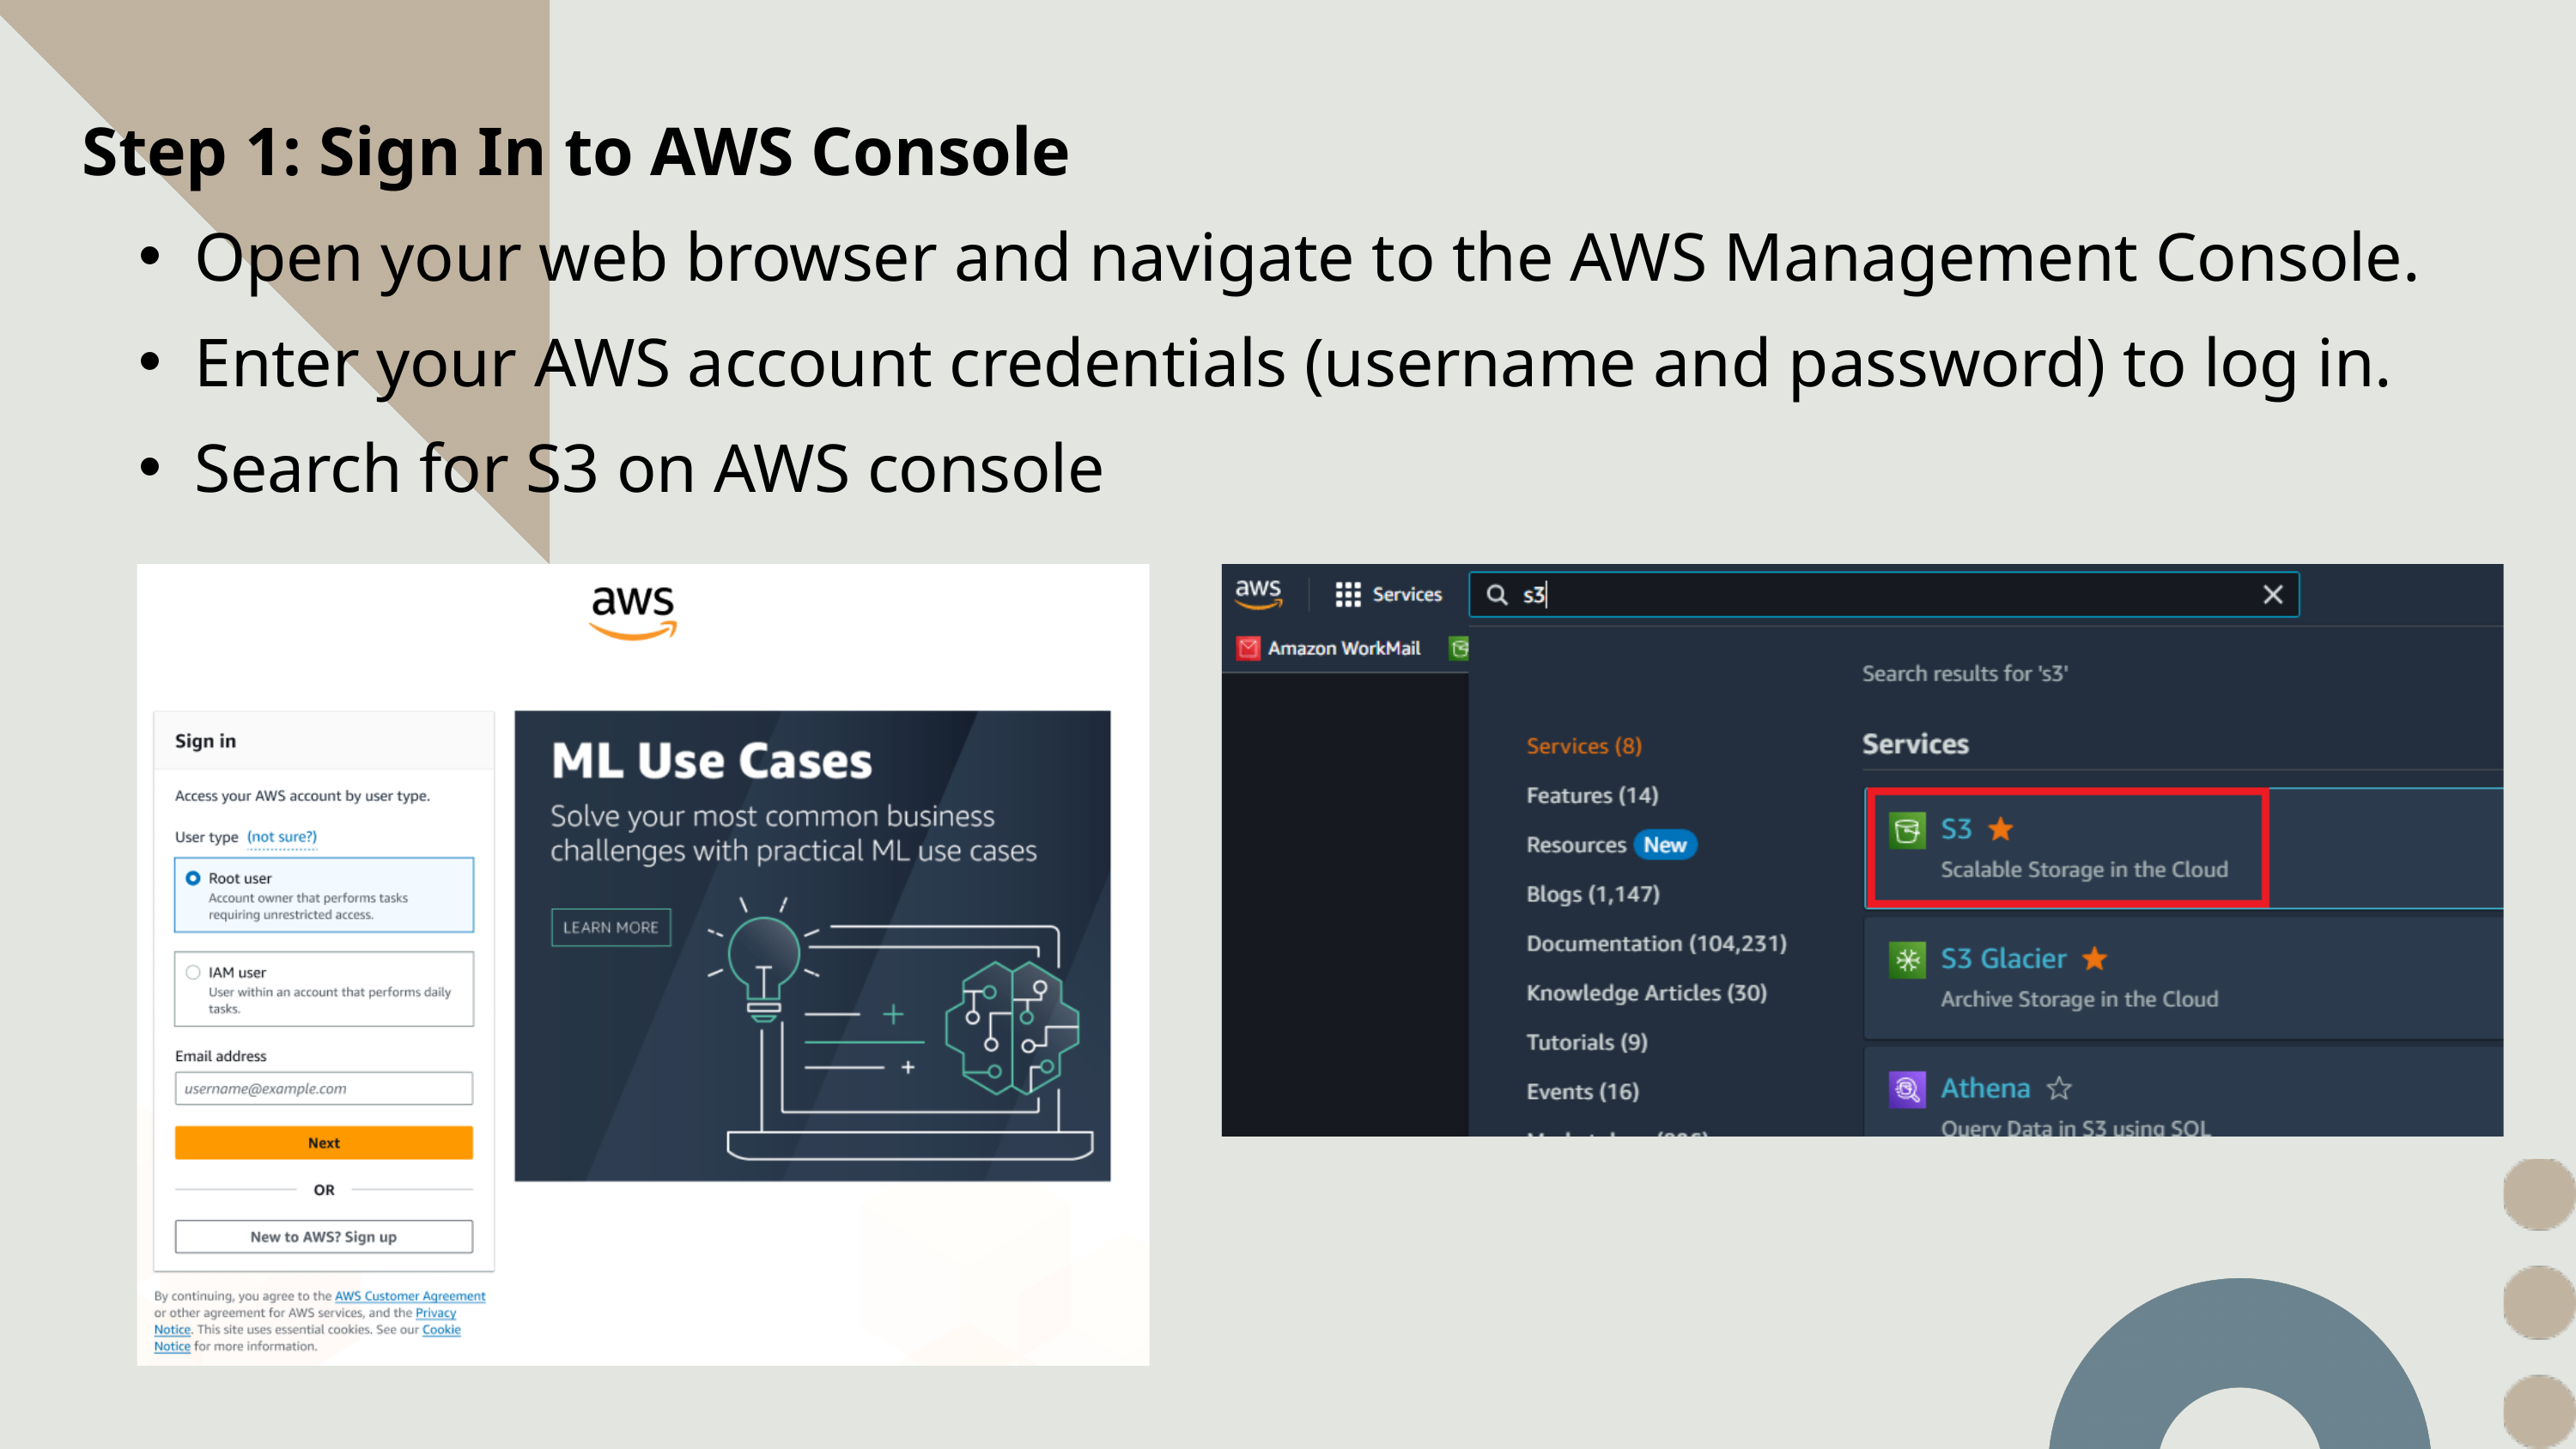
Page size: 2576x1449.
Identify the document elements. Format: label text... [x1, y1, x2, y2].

text_box [0, 0, 550, 565]
text_box [2048, 1278, 2432, 1449]
text_box [137, 564, 1150, 1366]
text_box Step 1: Sign In to AWS Console Open your web browser and navigate to the AWS Management Console. Enter your AWS account credentials (username and password) to log in. Search for S3 on AWS console [82, 95, 2504, 506]
text_box [2503, 1159, 2576, 1449]
text_box [1221, 564, 2504, 1137]
